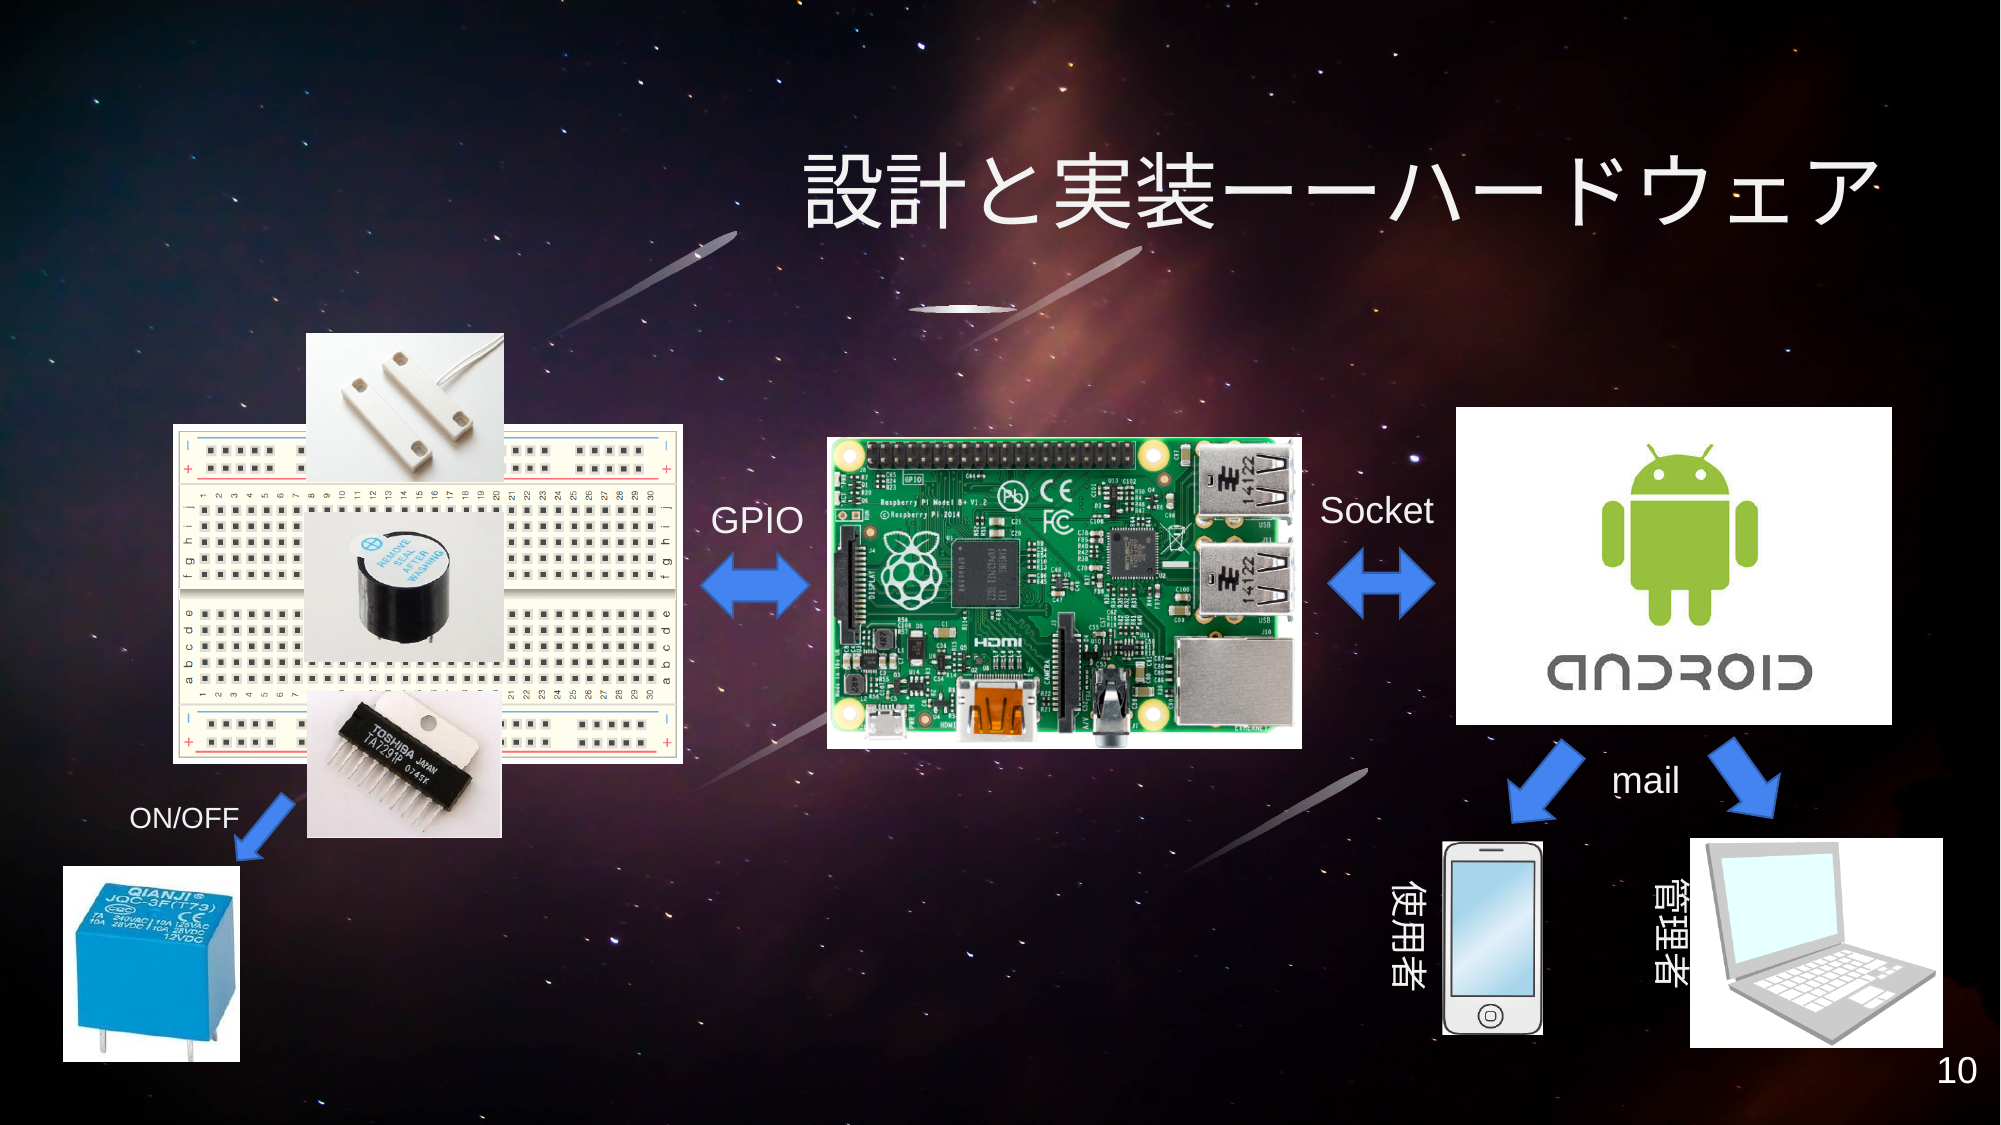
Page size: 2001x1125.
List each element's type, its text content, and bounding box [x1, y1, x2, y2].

picture [0, 0, 2001, 1125]
text_box [980, 247, 1143, 333]
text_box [63, 333, 1943, 1062]
text_box [906, 304, 1019, 314]
text_box 10 [1921, 1038, 1993, 1099]
text_box [550, 247, 722, 333]
text_box 設計と実装ーーハードウェア [448, 131, 1899, 247]
